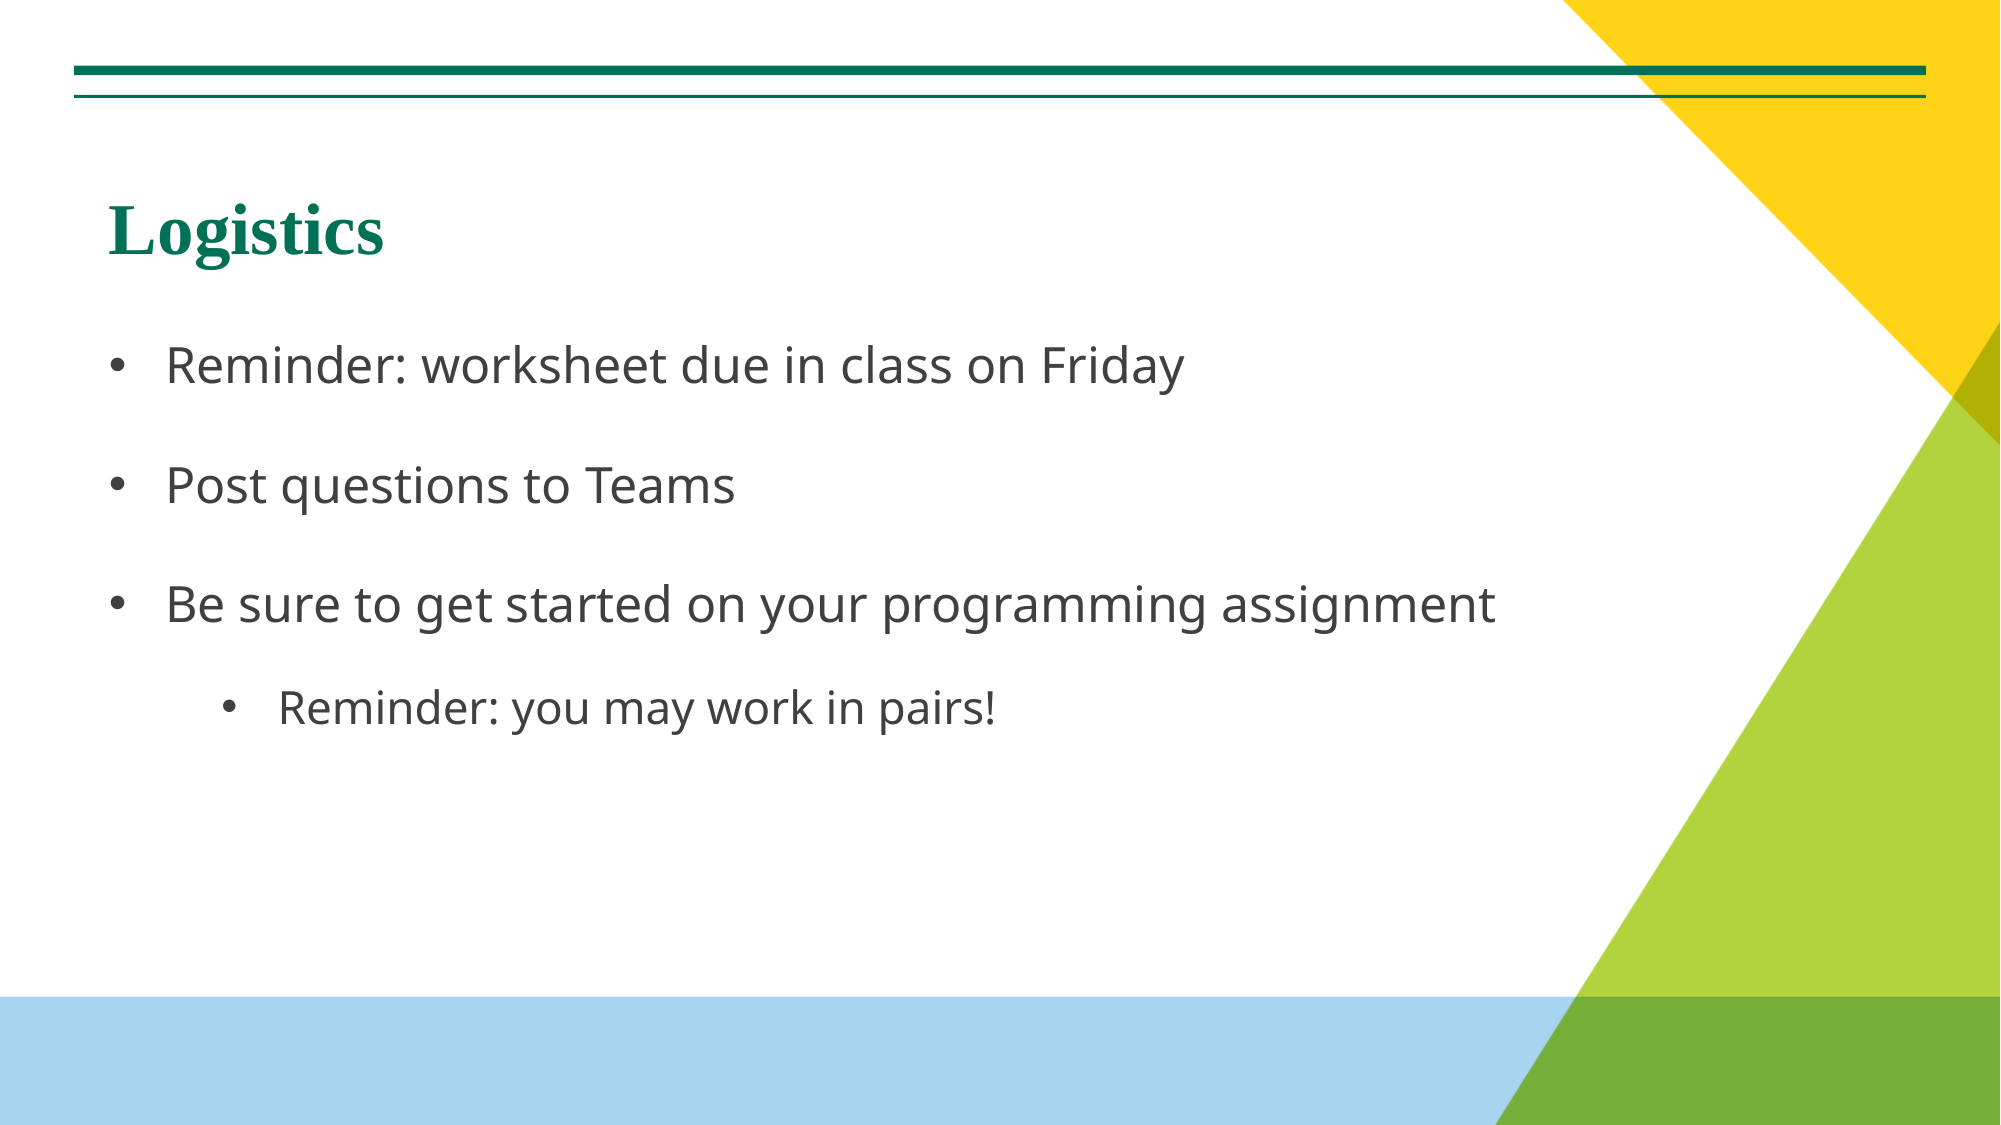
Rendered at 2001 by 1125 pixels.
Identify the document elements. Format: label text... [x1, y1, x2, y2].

picture [0, 0, 2000, 1125]
title Logistics [94, 136, 1819, 296]
list Reminder: worksheet due in class on Friday Post questions to Teams Be sure to get started on your programming assignment Reminder: you may work in pairs! [94, 296, 1819, 1011]
